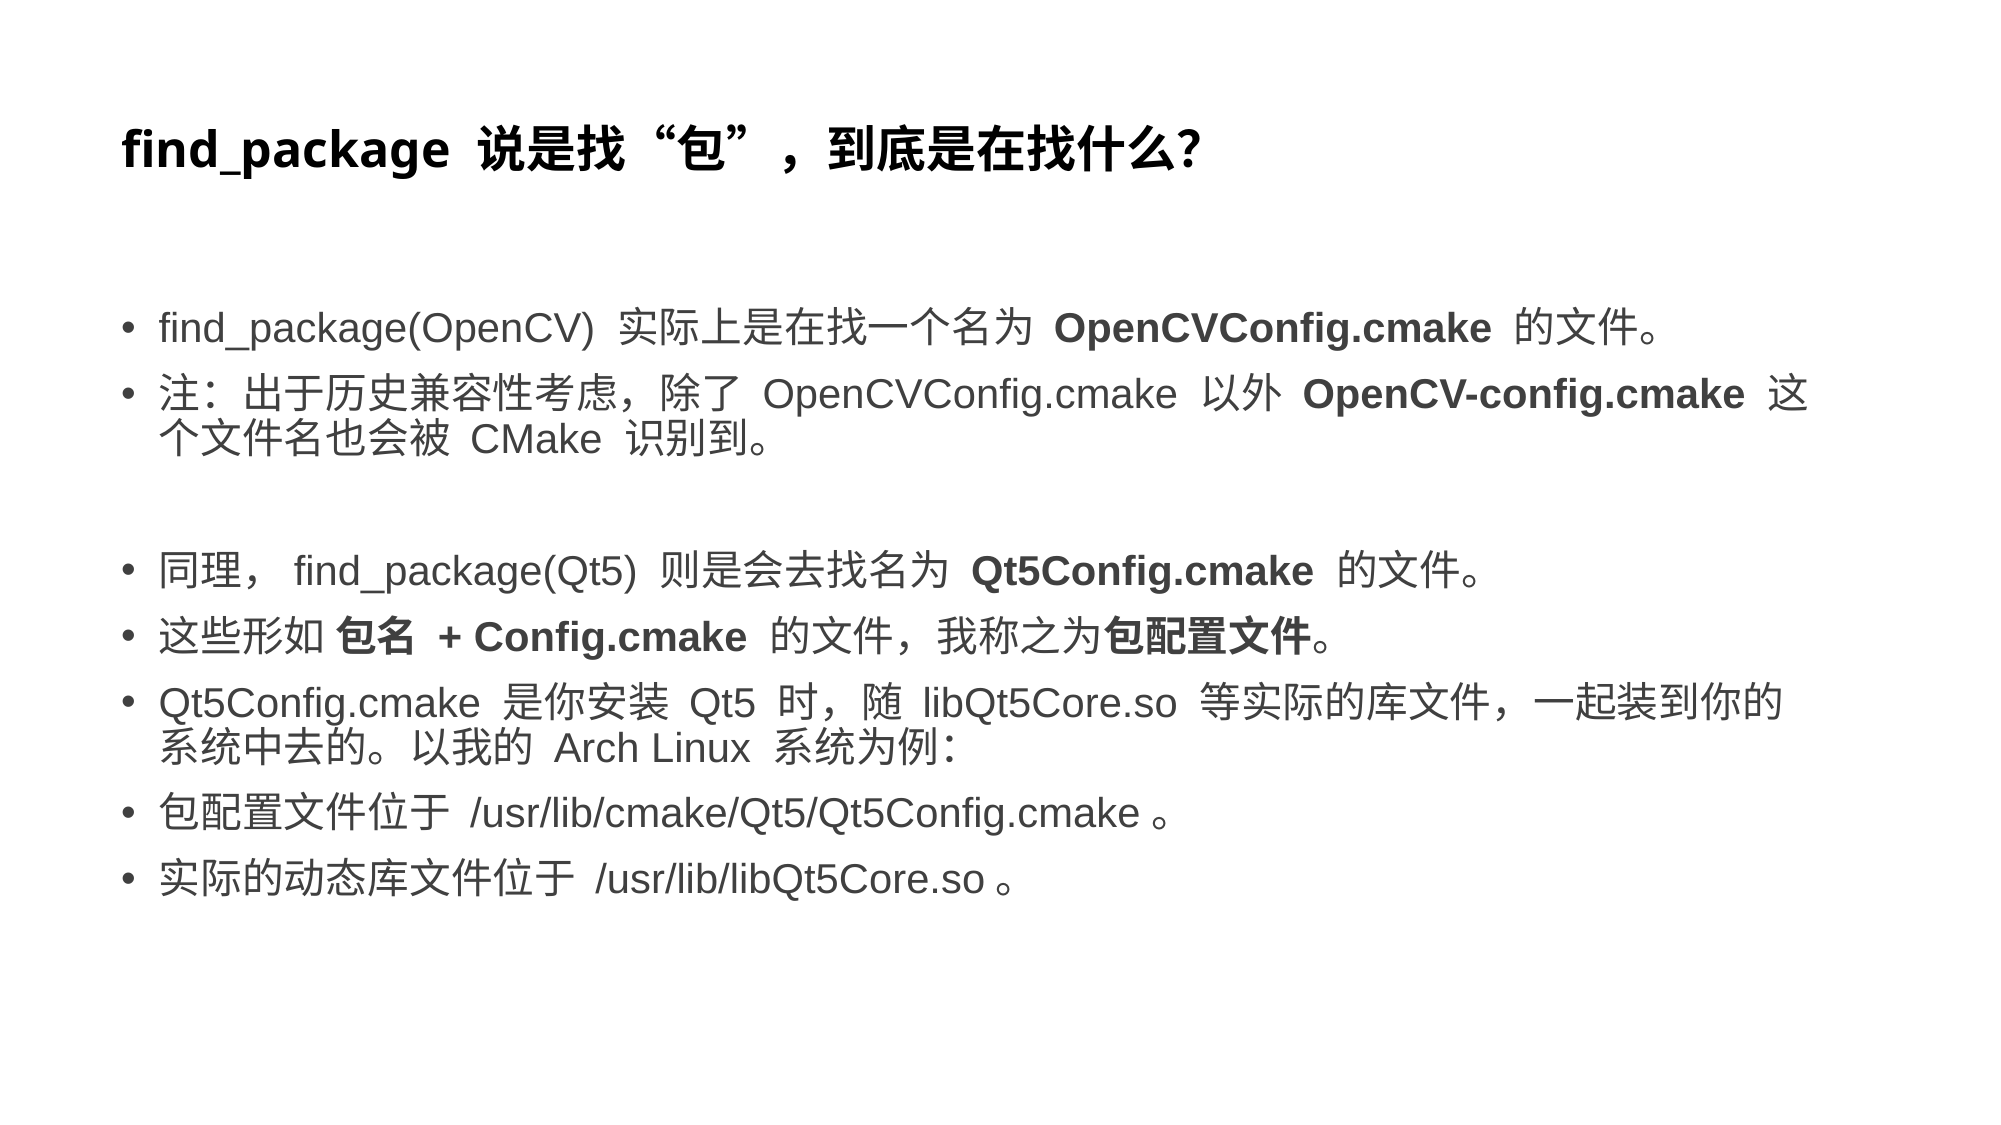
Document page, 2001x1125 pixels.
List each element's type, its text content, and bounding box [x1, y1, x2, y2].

list find_package(OpenCV) 实际上是在找一个名为 OpenCVConfig.cmake 的文件。 注：出于历史兼容性考虑，除了 OpenCVConfig.cmake 以外 OpenCV-config.cmake 这个文件名也会被 CMake 识别到。 同理，find_package(Qt5) 则是会去找名为 Qt5Config.cmake 的文件。 这些形如 包名 + Config.cmake 的文件，我称之为包配置文件。 Qt5Config.cmake 是你安装 Qt5 时，随 libQt5Core.so 等实际的库文件，一起装到你的系统中去的。以我的 Arch Linux 系统为例： 包配置文件位于 /usr/lib/cmake/Qt5/Qt5Config.cmake。 实际的动态库文件位于 /usr/lib/libQt5Core.so。 [106, 299, 1832, 1014]
title find_package 说是找“包”，到底是在找什么？ [106, 42, 1832, 260]
